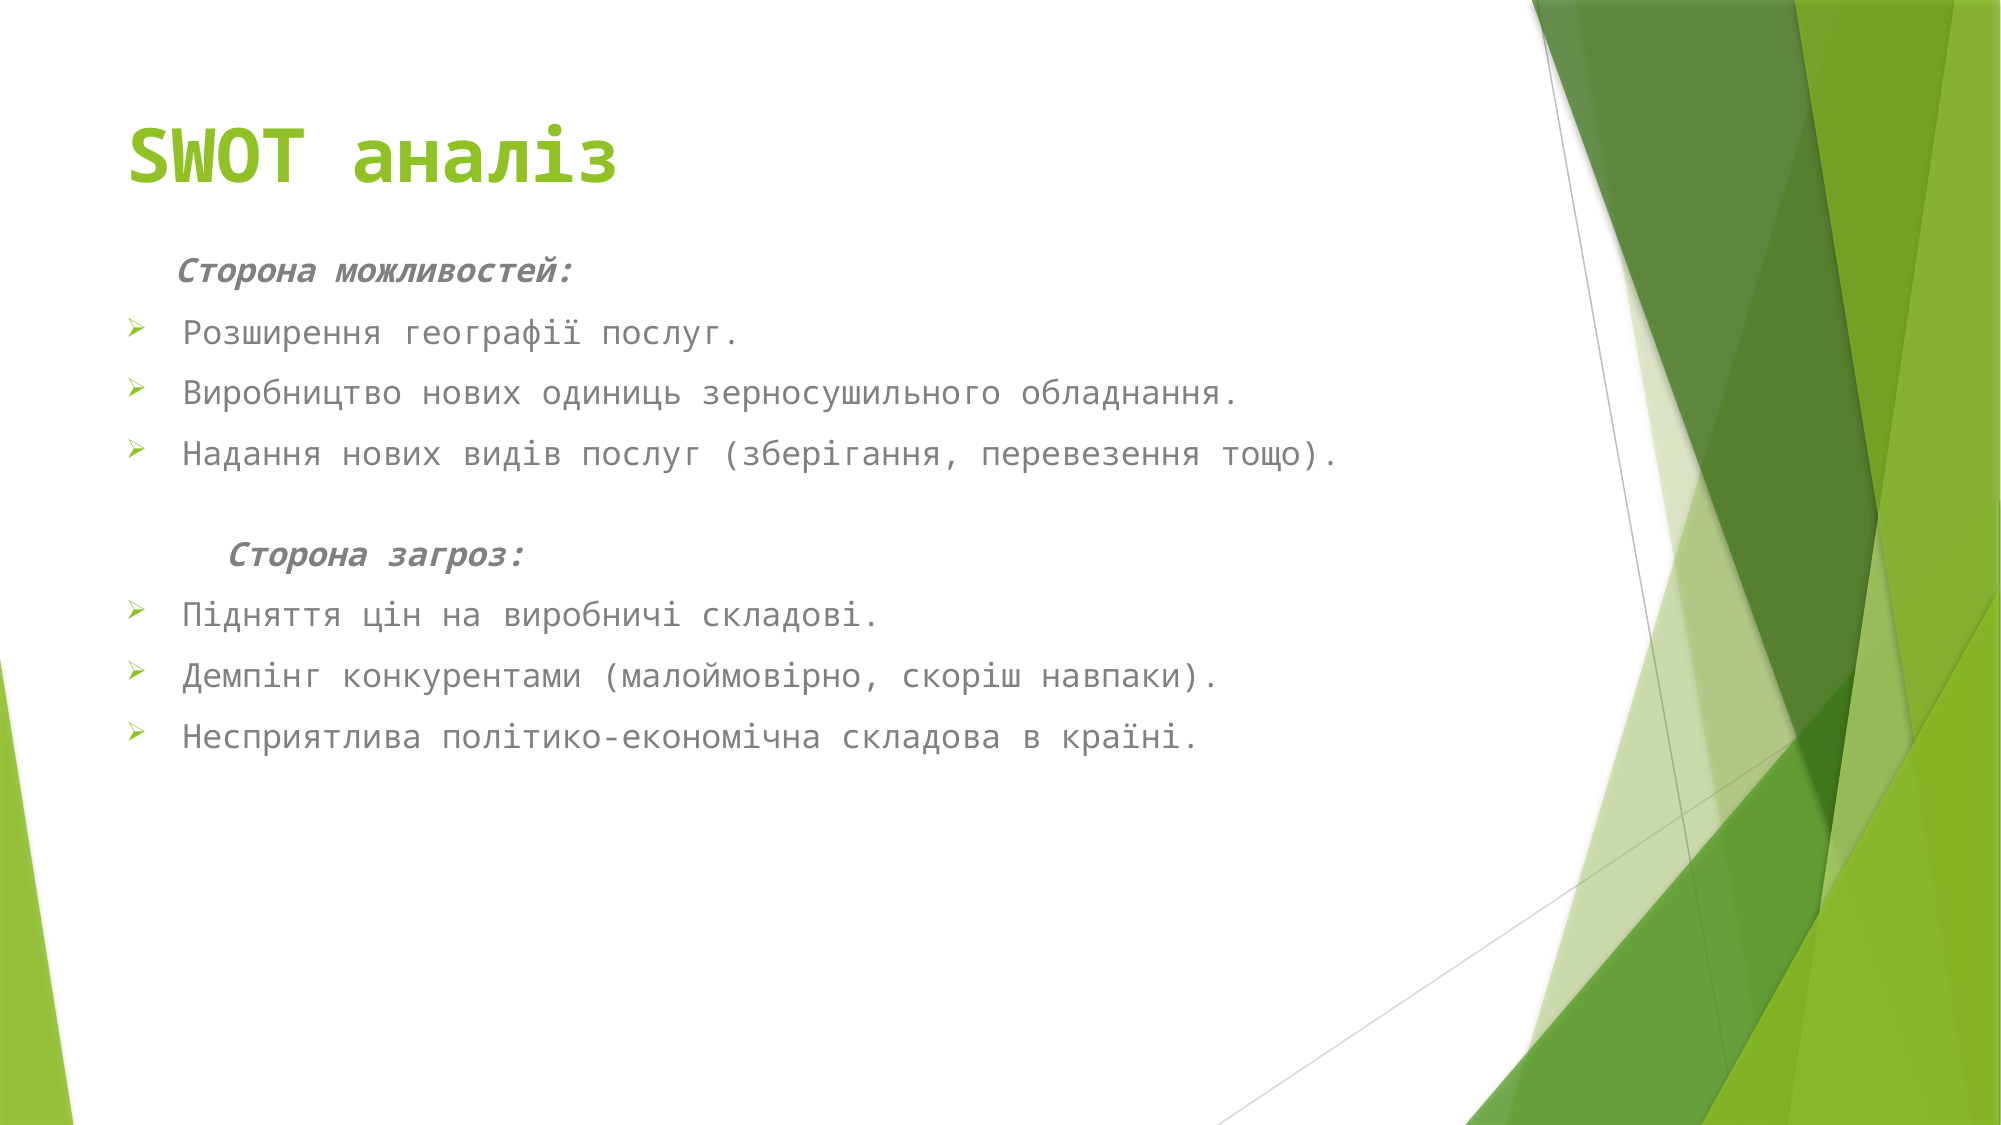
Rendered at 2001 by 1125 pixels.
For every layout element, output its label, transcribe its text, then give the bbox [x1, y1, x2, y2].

list Сторона можливостей: Розширення географії послуг. Виробництво нових одиниць зерносушильного обладнання. Надання нових видів послуг (зберігання, перевезення тощо). Сторона загроз: Підняття цін на виробничі складові. Демпінг конкурентами (малоймовірно, скоріш навпаки). Несприятлива політико-економічна складова в країні. [111, 237, 1522, 875]
title SWOT аналіз [111, 99, 1522, 237]
